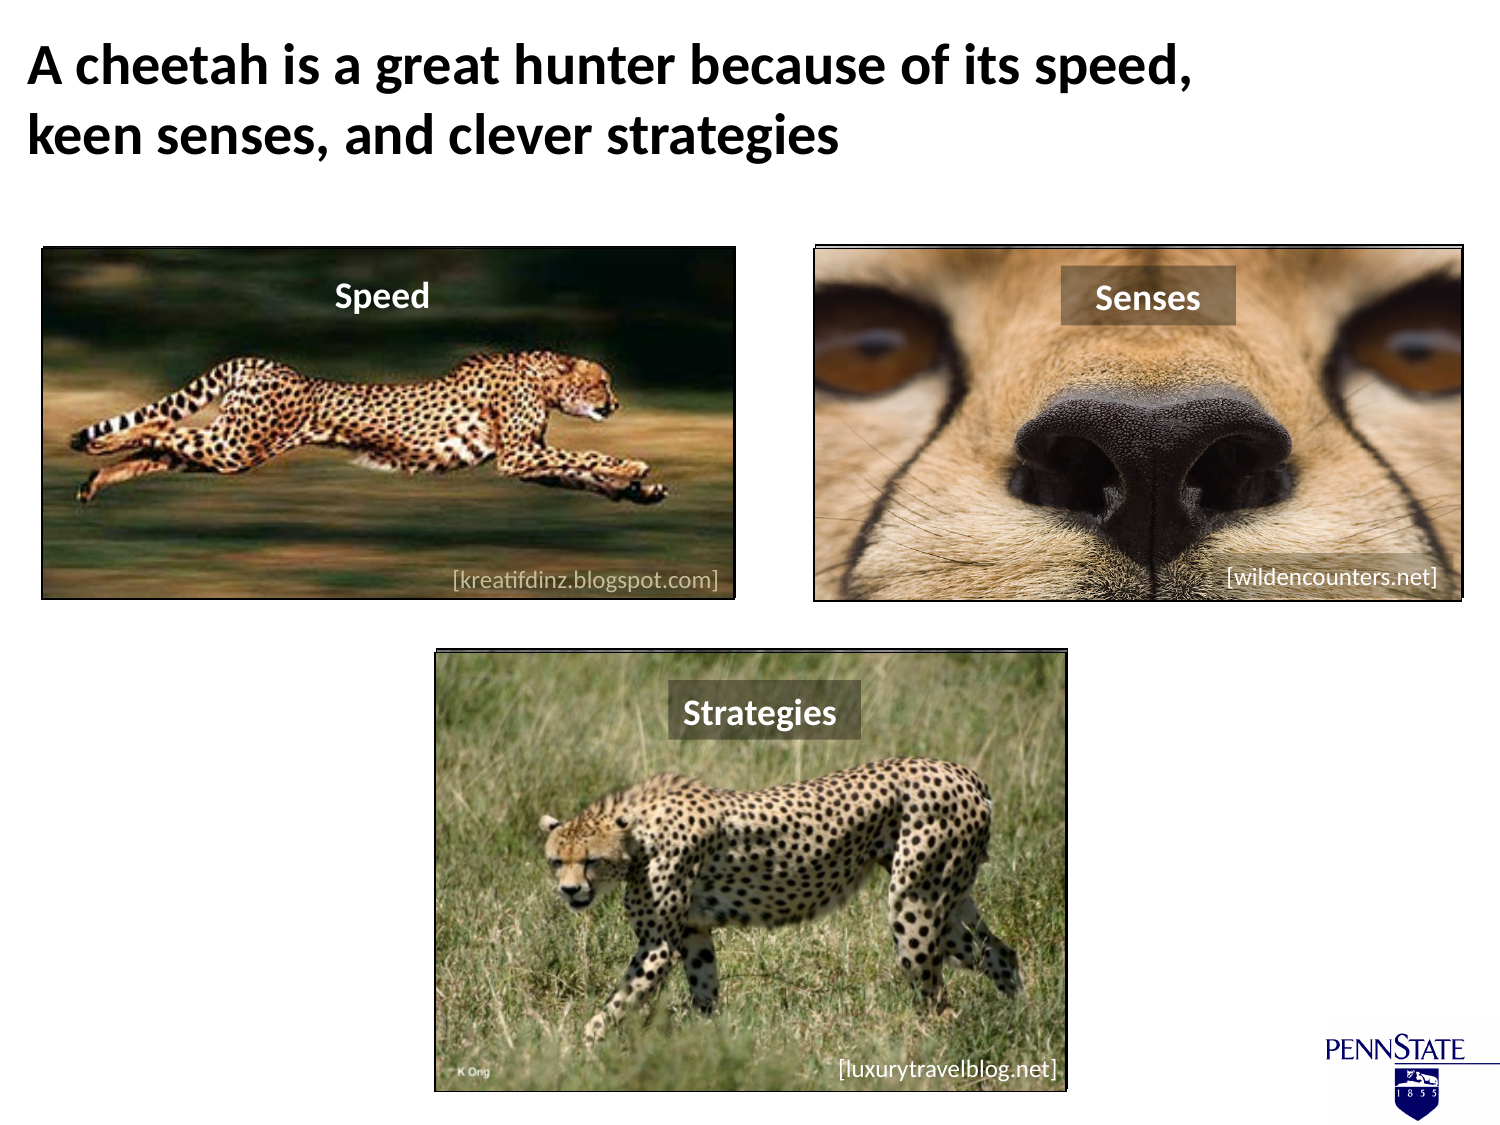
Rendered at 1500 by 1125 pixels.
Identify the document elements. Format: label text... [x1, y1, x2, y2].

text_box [814, 248, 1462, 601]
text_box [435, 652, 1074, 1091]
picture [1324, 1019, 1500, 1125]
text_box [816, 245, 1463, 249]
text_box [437, 649, 1076, 655]
text_box A cheetah is a great hunter because of its speed, keen senses, and clever strategies [12, 18, 1275, 174]
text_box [42, 248, 737, 602]
